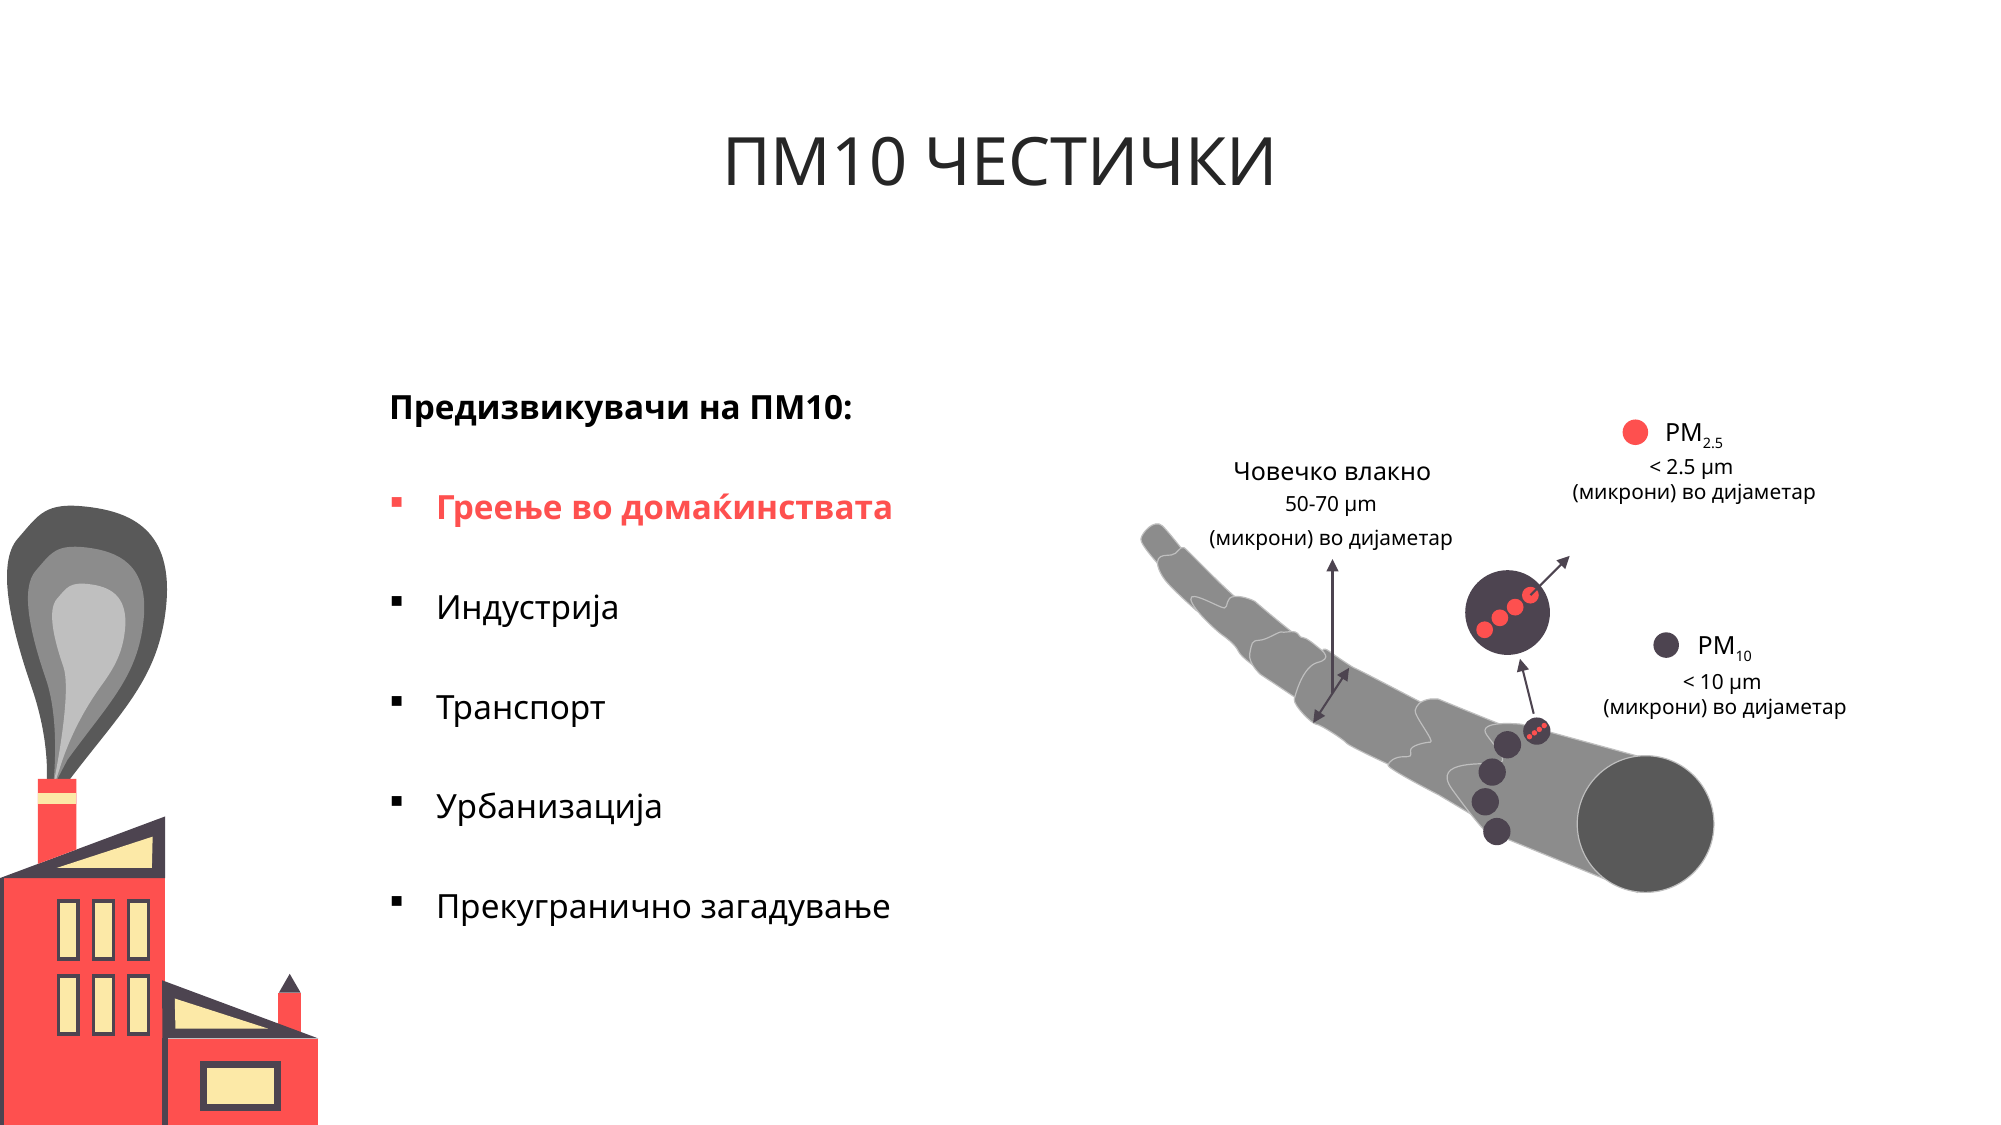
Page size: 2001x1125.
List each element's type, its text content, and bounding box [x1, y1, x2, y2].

text_box Предизвикувачи на ПМ10: Греење во домаќинствата Индустрија Транспорт Урбанизација Прекугранично загадување [374, 319, 1018, 933]
text_box ПМ10 ЧЕСТИЧКИ [707, 111, 1293, 207]
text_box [1140, 409, 1863, 893]
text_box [0, 505, 319, 1125]
